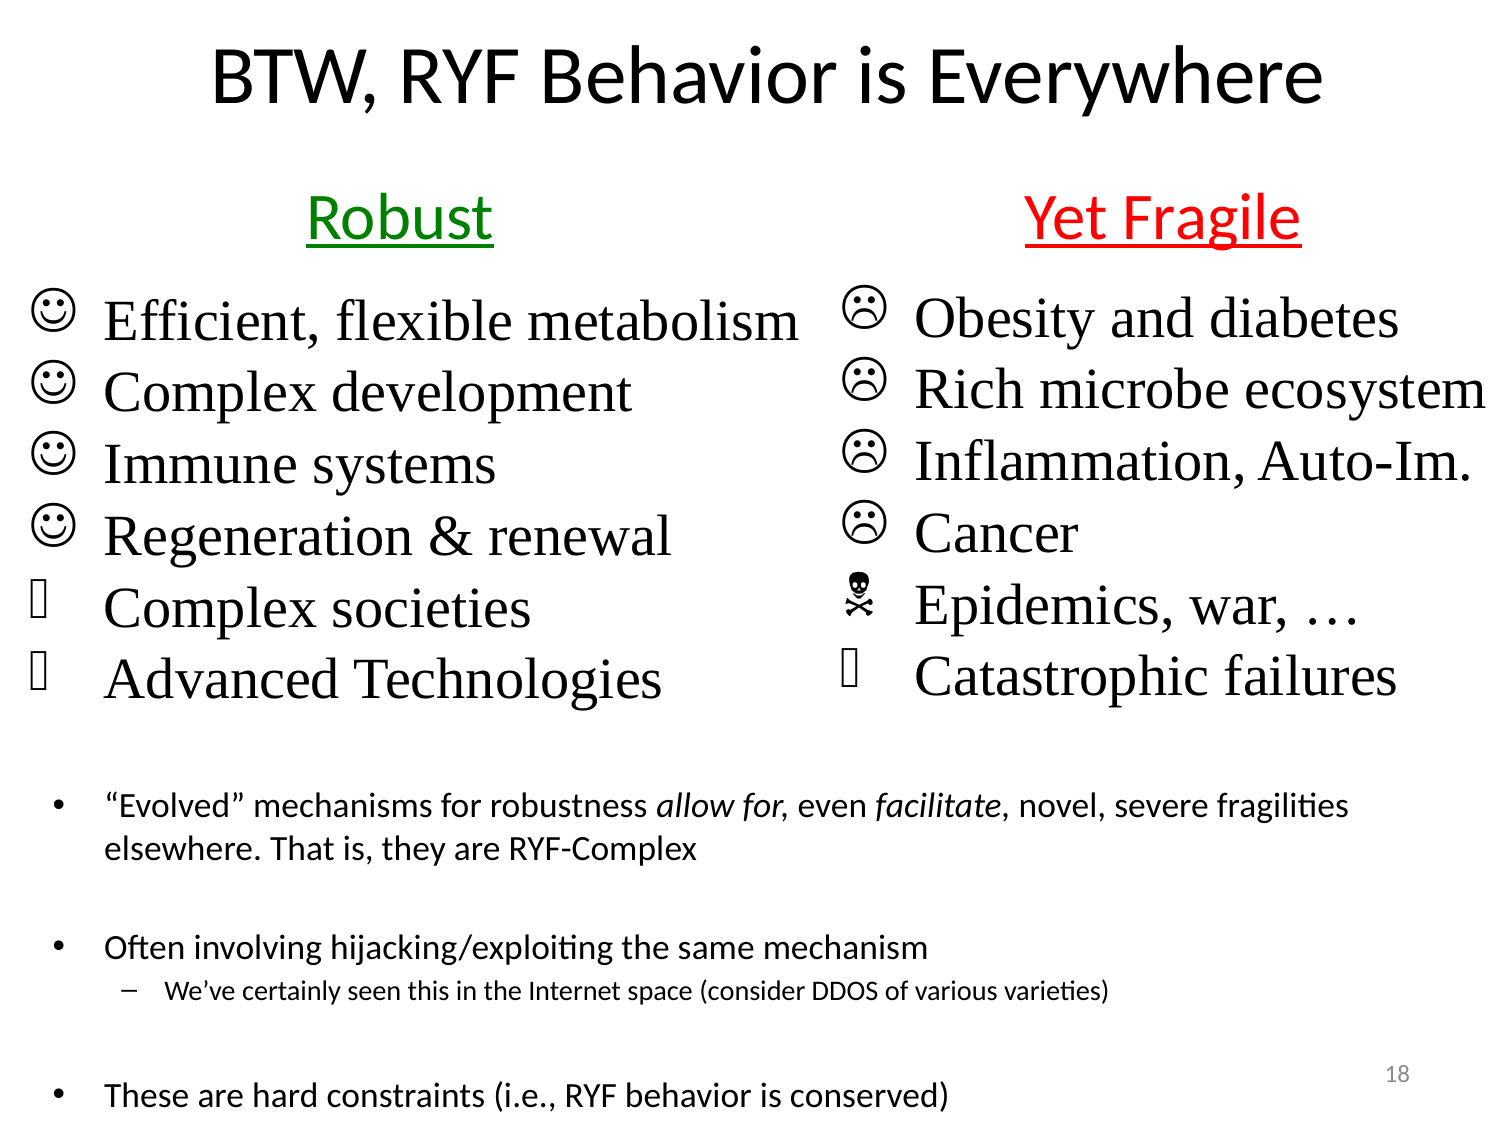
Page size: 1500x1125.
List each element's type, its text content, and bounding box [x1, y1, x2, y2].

title Robust [291, 162, 536, 263]
text_box Yet Fragile [1009, 162, 1328, 263]
slide_number 18 [1074, 1042, 1425, 1103]
text_box Obesity and diabetes Rich microbe ecosystem Inflammation, Auto-Im. Cancer Epidemics, war, … Catastrophic failures [824, 279, 1500, 716]
list “Evolved” mechanisms for robustness allow for, even facilitate, novel, severe fragilities elsewhere. That is, they are RYF-Complex Often involving hijacking/exploiting the same mechanism We’ve certainly seen this in the Internet space (consider DDOS of various varieties) These are hard constraints (i.e., RYF behavior is conserved) [37, 774, 1475, 1125]
text_box BTW, RYF Behavior is Everywhere [61, 12, 1475, 128]
text_box Efficient, flexible metabolism Complex development and Immune systems Regeneration & renewal Complex societies Advanced Technologies [14, 282, 816, 719]
